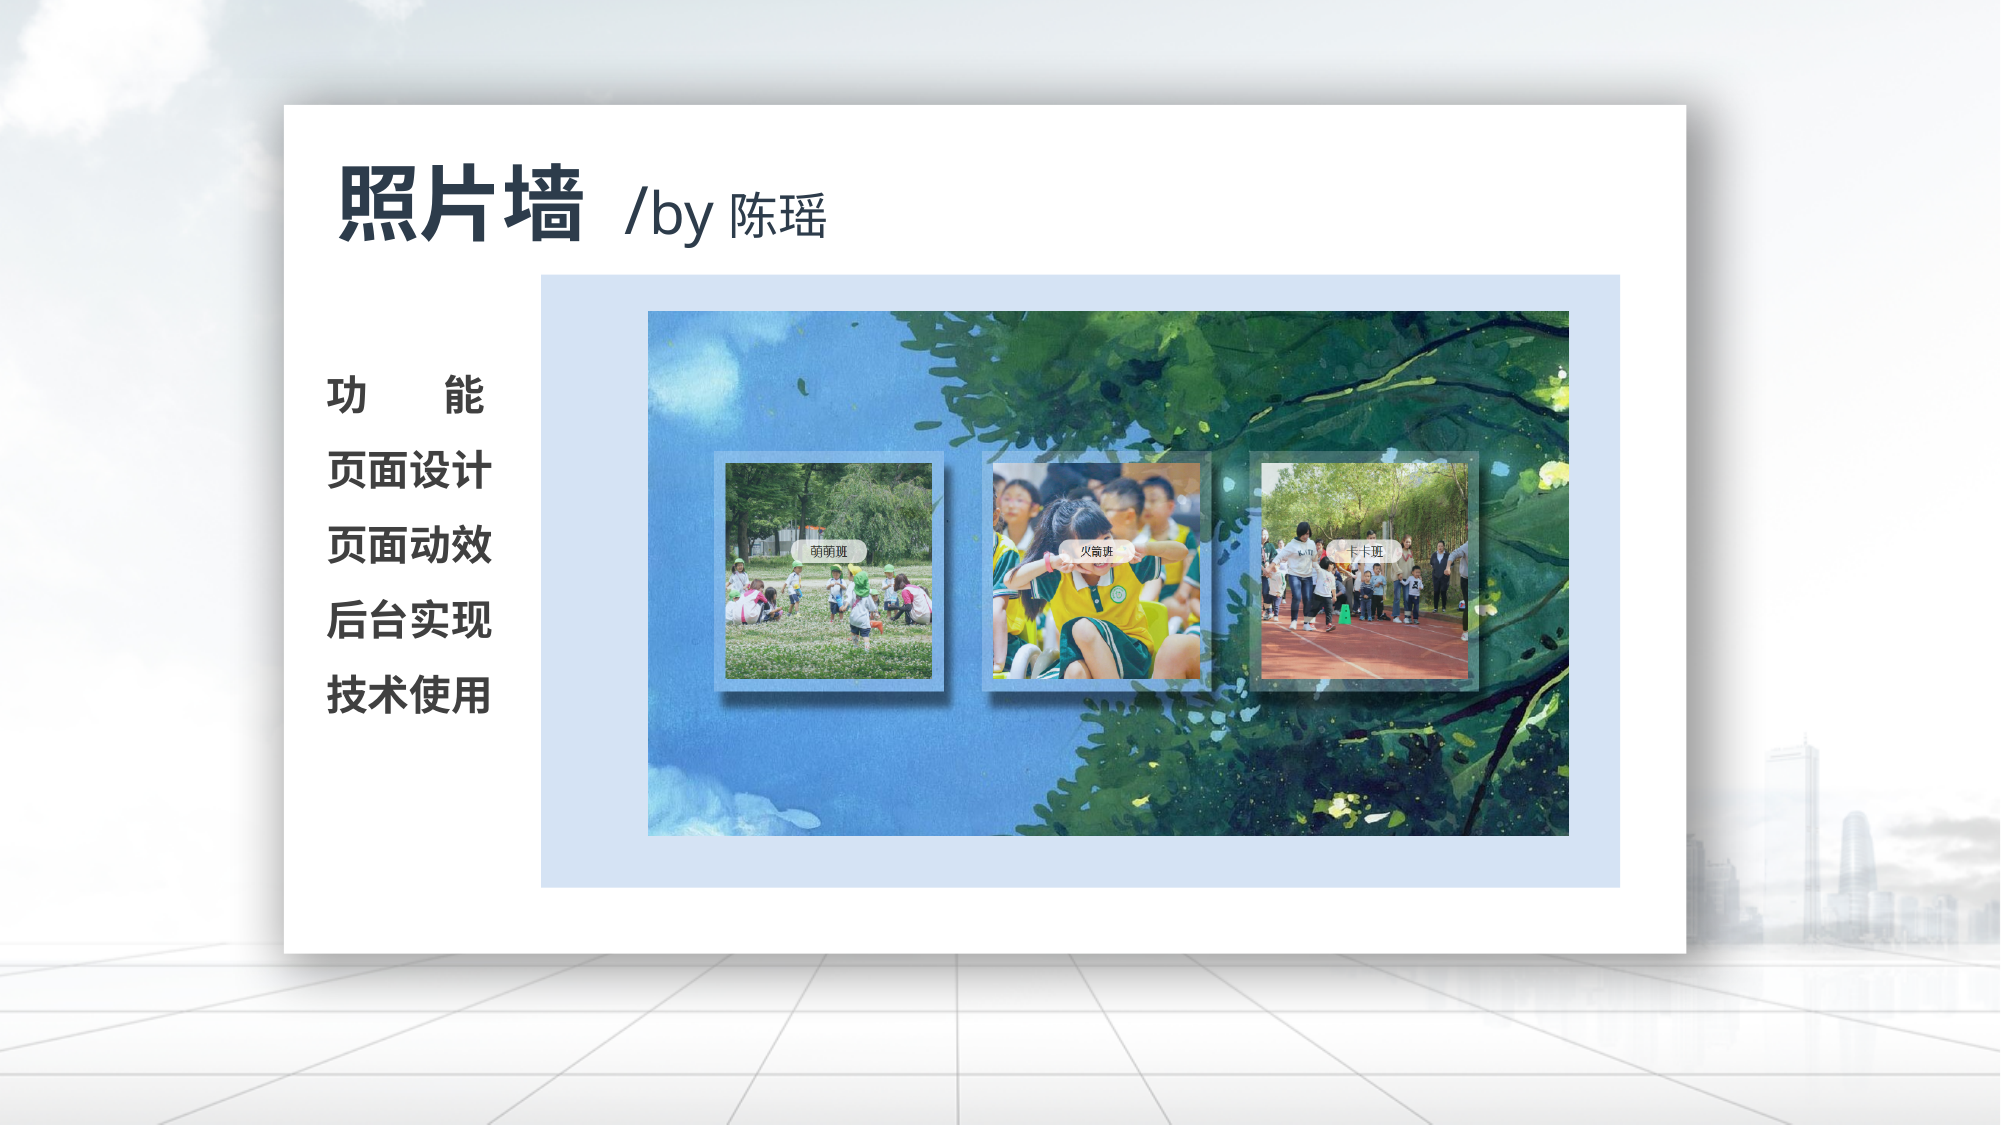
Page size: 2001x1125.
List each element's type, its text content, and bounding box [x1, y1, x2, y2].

text_box [539, 272, 1622, 890]
text_box [282, 103, 1688, 956]
picture [0, 0, 2001, 1125]
text_box 照片墙 /by陈瑶 [327, 143, 964, 260]
text_box 功 能 页面设计 页面动效 后台实现 技术使用 [311, 336, 544, 727]
